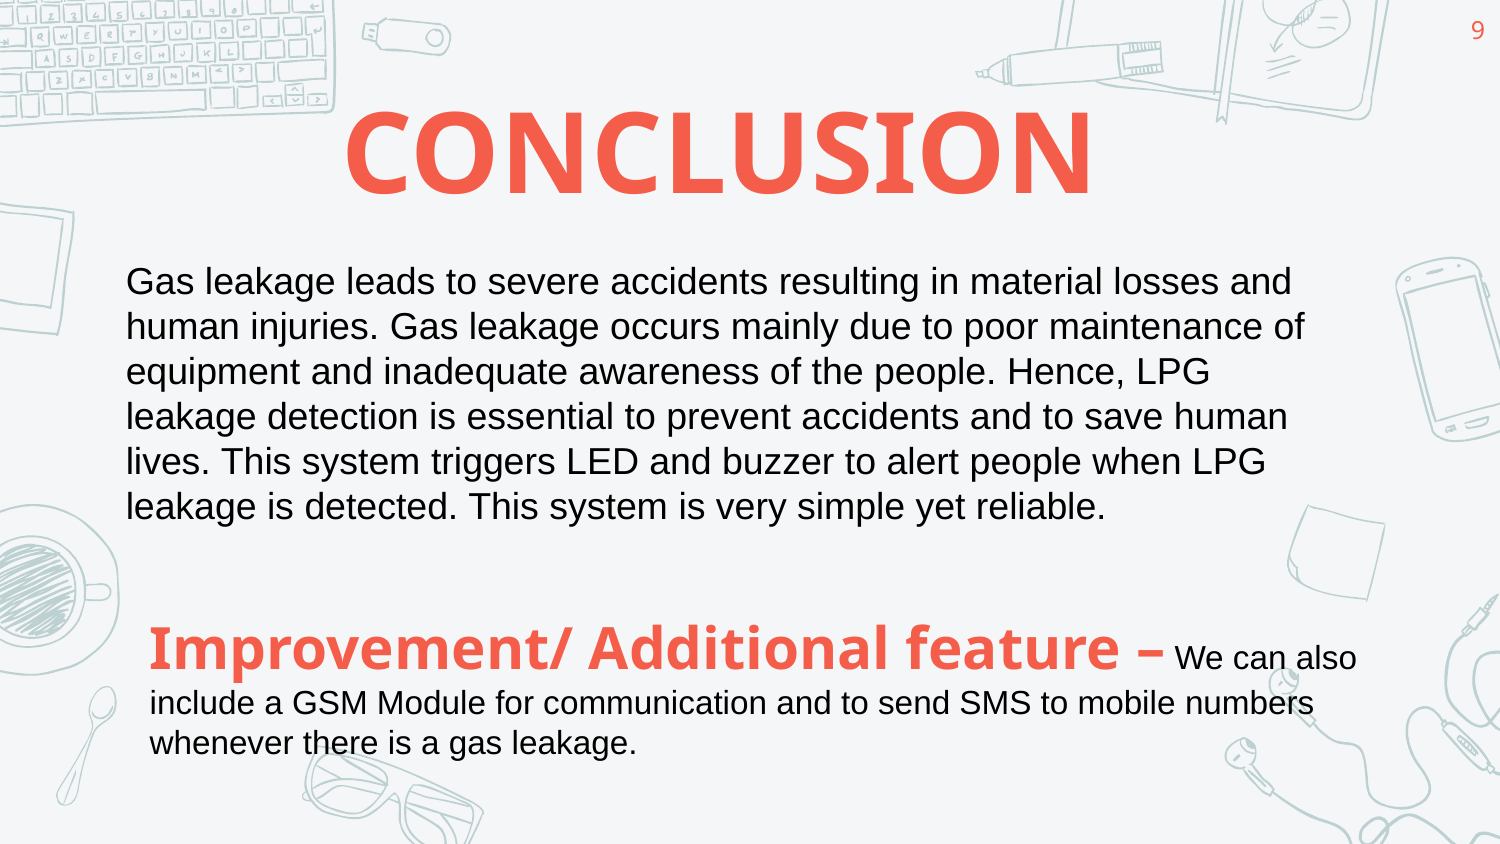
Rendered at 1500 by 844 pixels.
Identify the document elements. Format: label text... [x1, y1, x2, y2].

title CONCLUSION [155, 135, 1285, 232]
text_box Gas leakage leads to severe accidents resulting in material losses and human injuries. Gas leakage occurs mainly due to poor maintenance of equipment and inadequate awareness of the people. Hence, LPG leakage detection is essential to prevent accidents and to save human lives. This system triggers LED and buzzer to alert people when LPG leakage is detected. This system is very simple yet reliable. [110, 241, 1366, 514]
slide_number 9 [1435, 0, 1500, 53]
text_box Improvement/ Additional feature – We can also include a GSM Module for communication and to send SMS to mobile numbers whenever there is a gas leakage. [134, 680, 1436, 777]
